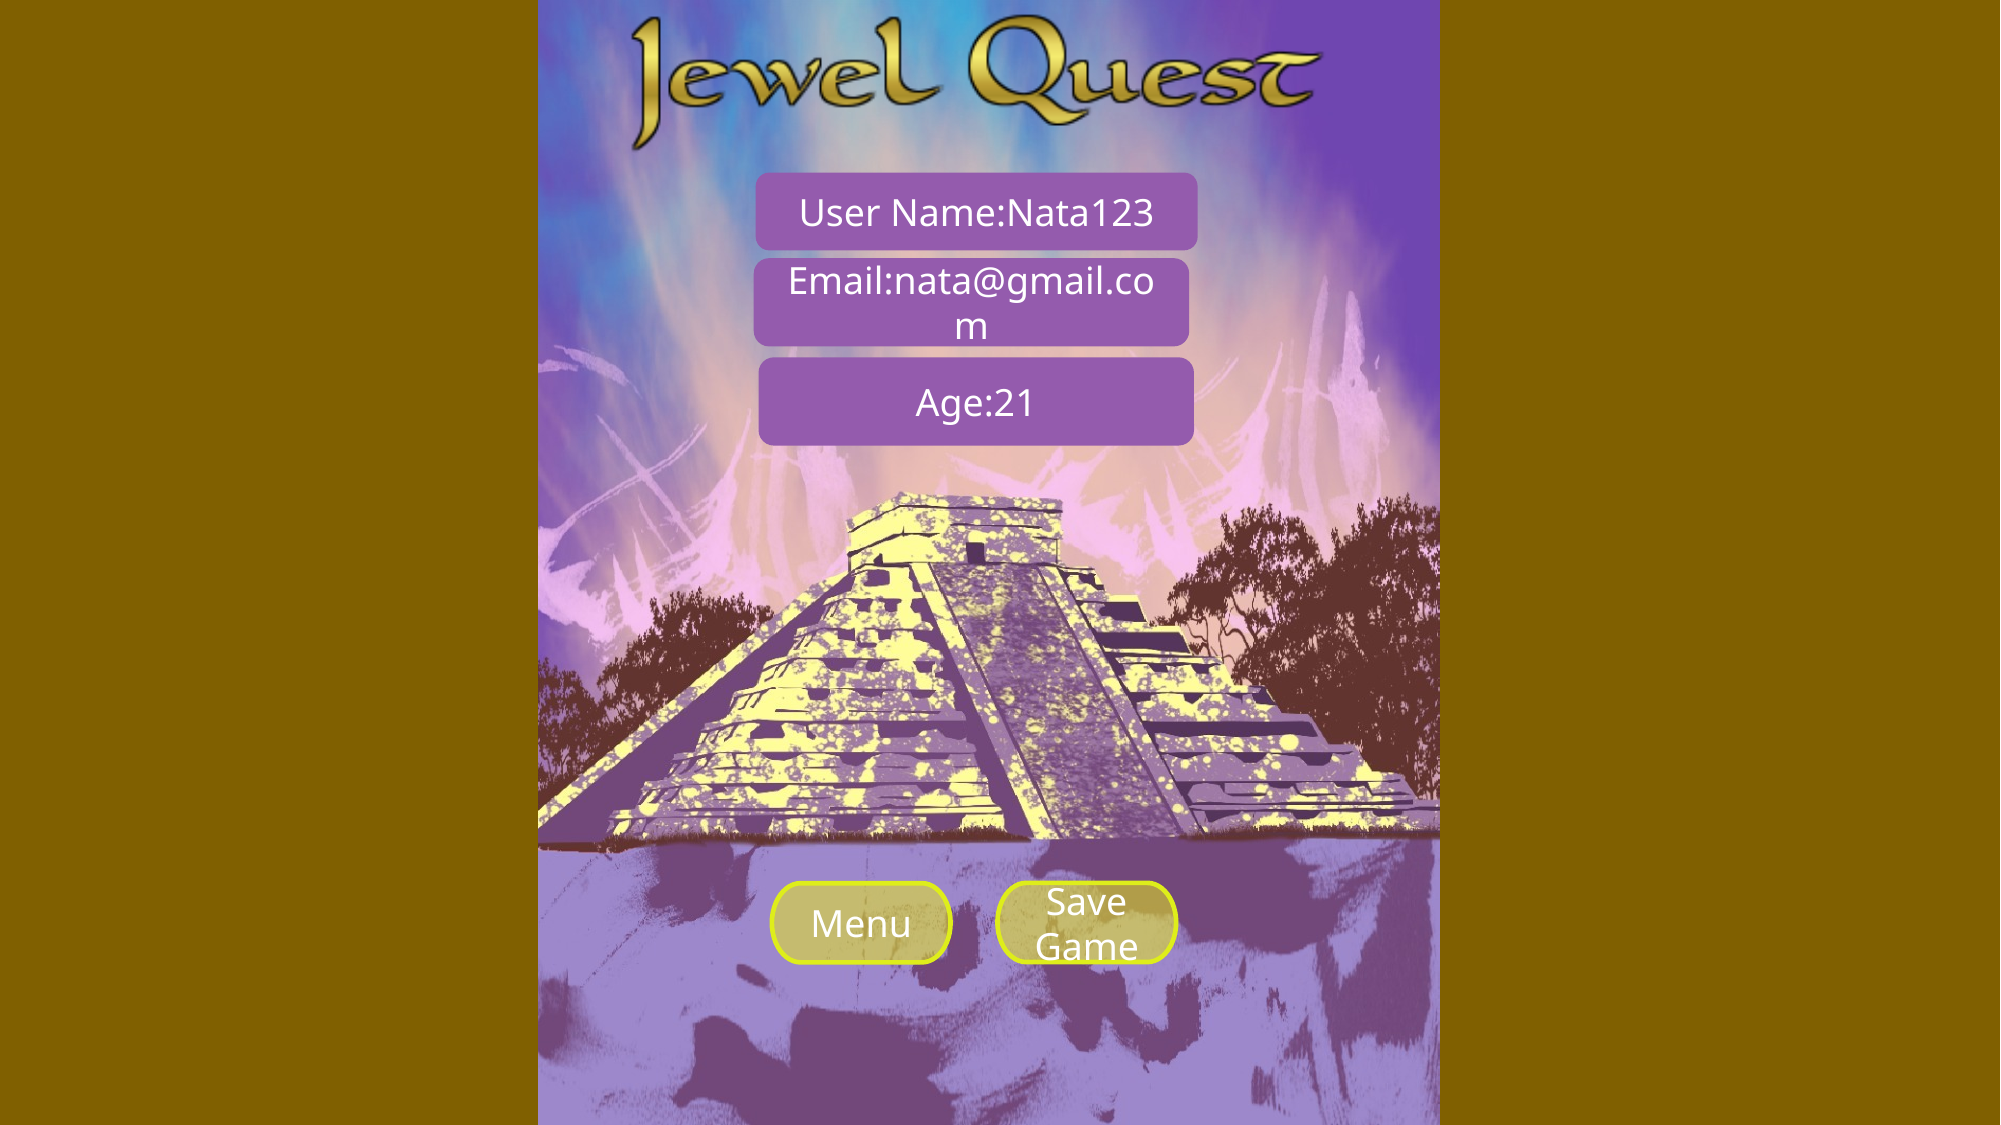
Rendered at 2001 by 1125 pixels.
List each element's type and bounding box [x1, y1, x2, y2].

picture [538, 0, 1440, 1125]
